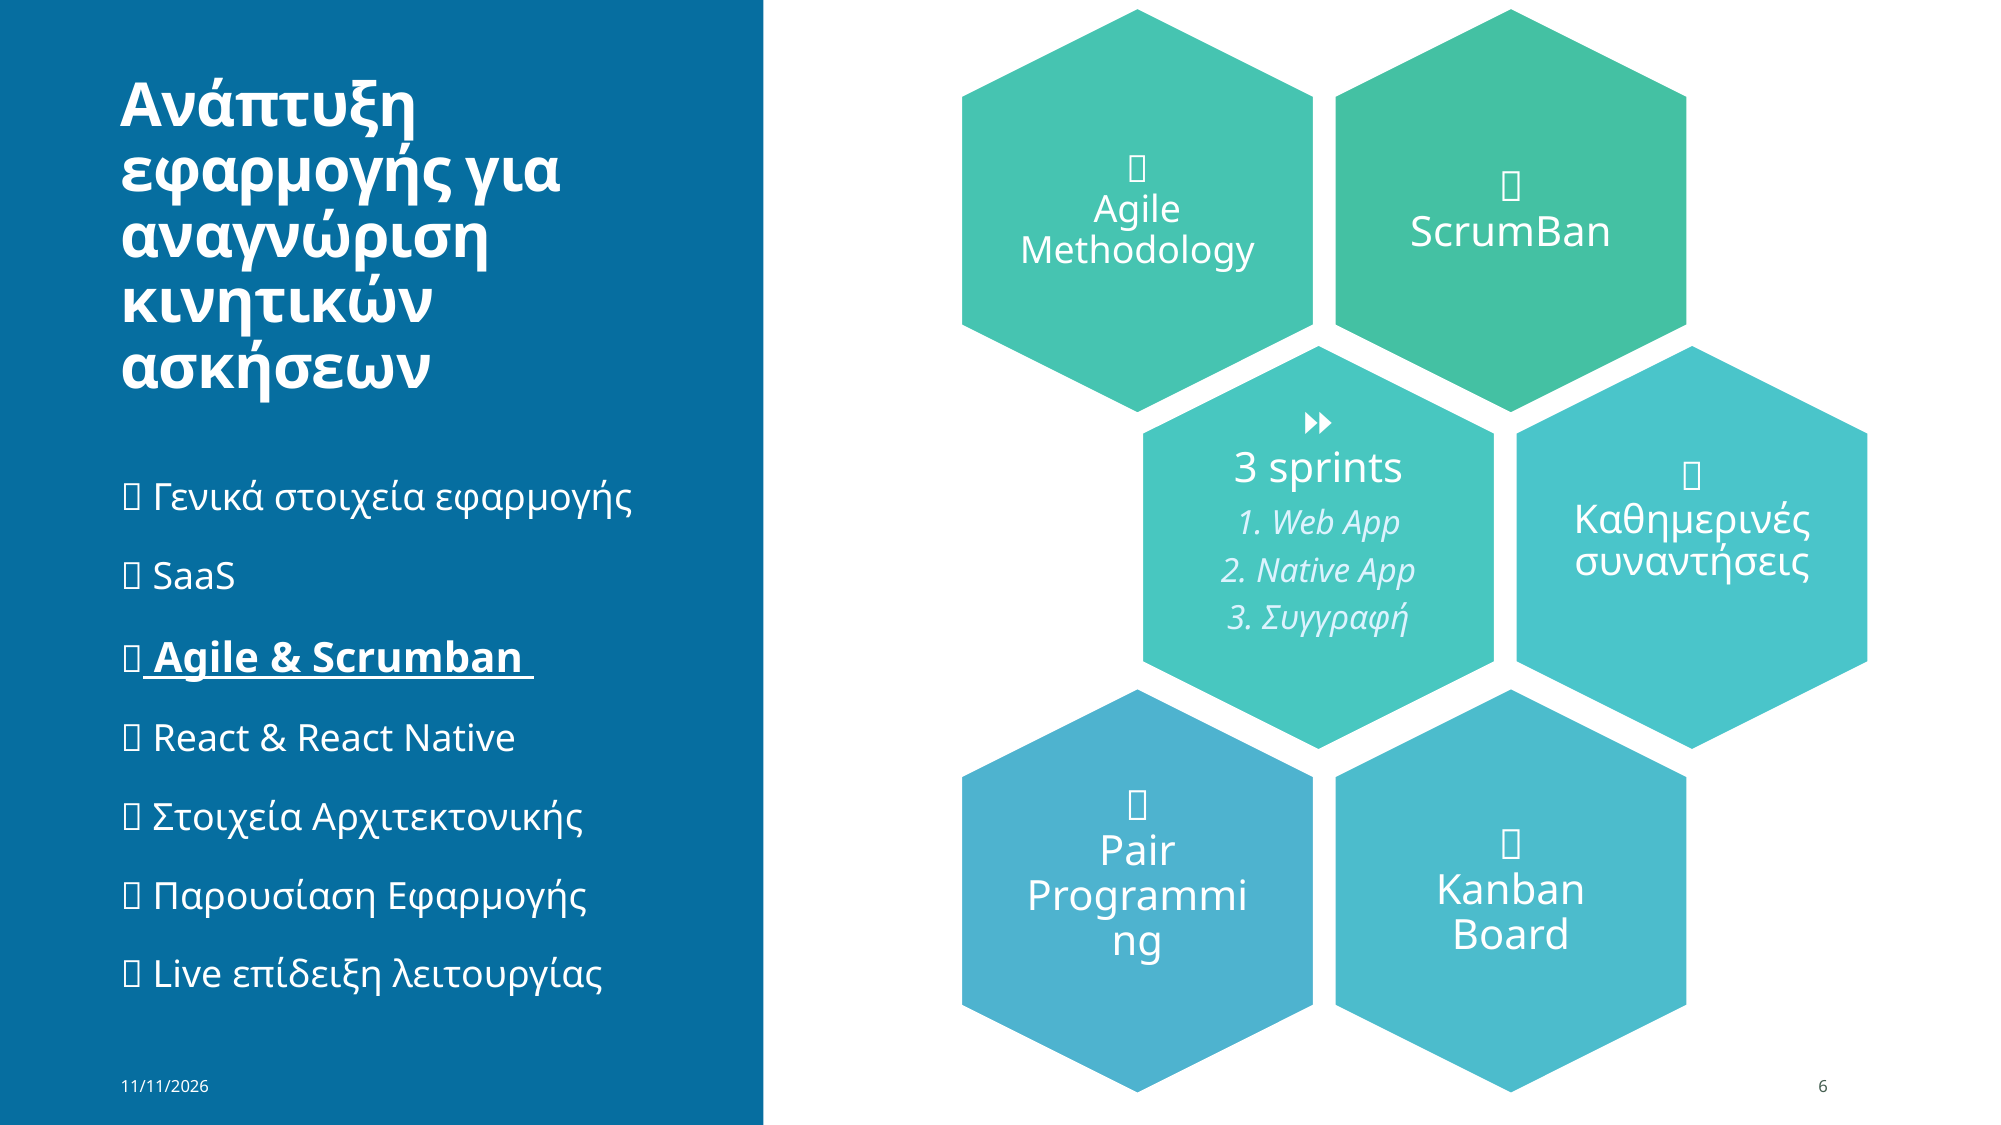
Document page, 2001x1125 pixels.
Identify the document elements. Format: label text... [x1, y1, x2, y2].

title Ανάπτυξη εφαρμογής για αναγνώριση κινητικών ασκήσεων [105, 65, 731, 409]
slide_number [105, 1057, 683, 1118]
list 📱 Γενικά στοιχεία εφαρμογής 📱 SaaS 📱 Agile & Scrumban 📱 React & React Native 📱 Στοιχεία Αρχιτεκτονικής 📱 Παρουσίαση Εφαρμογής 📱 Live επίδειξη λειτουργίας [105, 460, 683, 1025]
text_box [757, 0, 2000, 1118]
